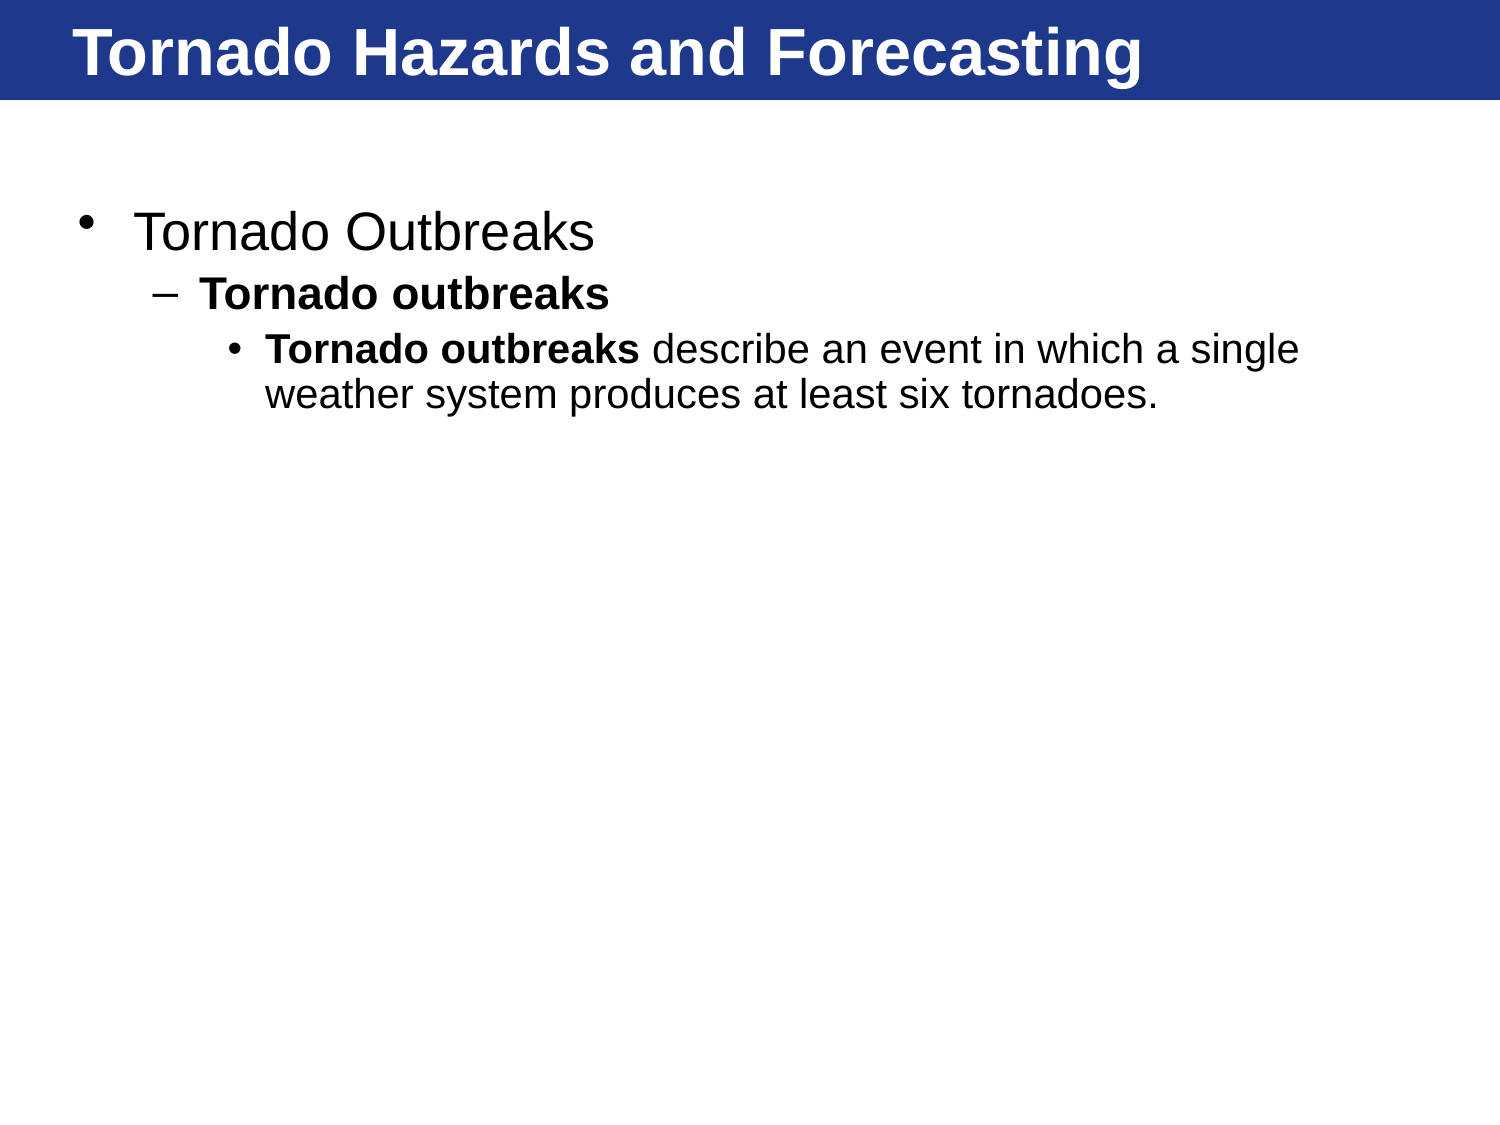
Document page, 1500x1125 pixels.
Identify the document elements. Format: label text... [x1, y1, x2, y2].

list Tornado Outbreaks Tornado outbreaks Tornado outbreaks describe an event in which a single weather system produces at least six tornadoes. [62, 188, 1475, 475]
title Tornado Hazards and Forecasting [0, 1, 1498, 97]
